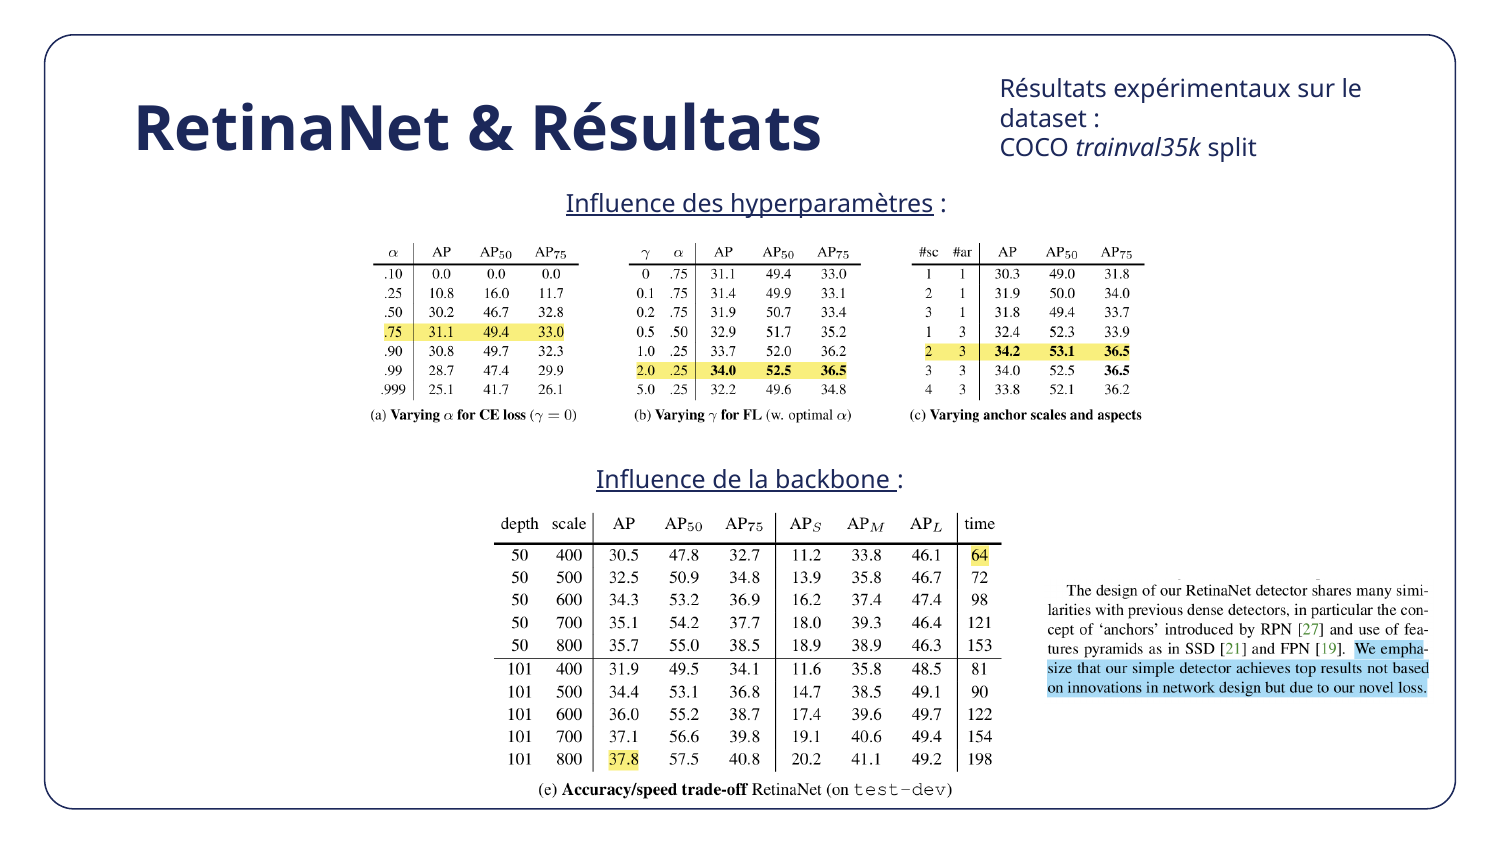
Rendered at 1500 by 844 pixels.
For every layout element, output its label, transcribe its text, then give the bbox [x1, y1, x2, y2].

text_box Résultats expérimentaux sur le dataset : COCO trainval35k split [984, 57, 1434, 152]
text_box Influence des hyperparamètres : [505, 172, 1007, 223]
picture [1043, 579, 1434, 704]
picture [479, 501, 1020, 805]
title RetinaNet & Résultats [118, 72, 1382, 167]
text_box Influence de la backbone : [499, 448, 1001, 499]
picture [351, 224, 1161, 434]
